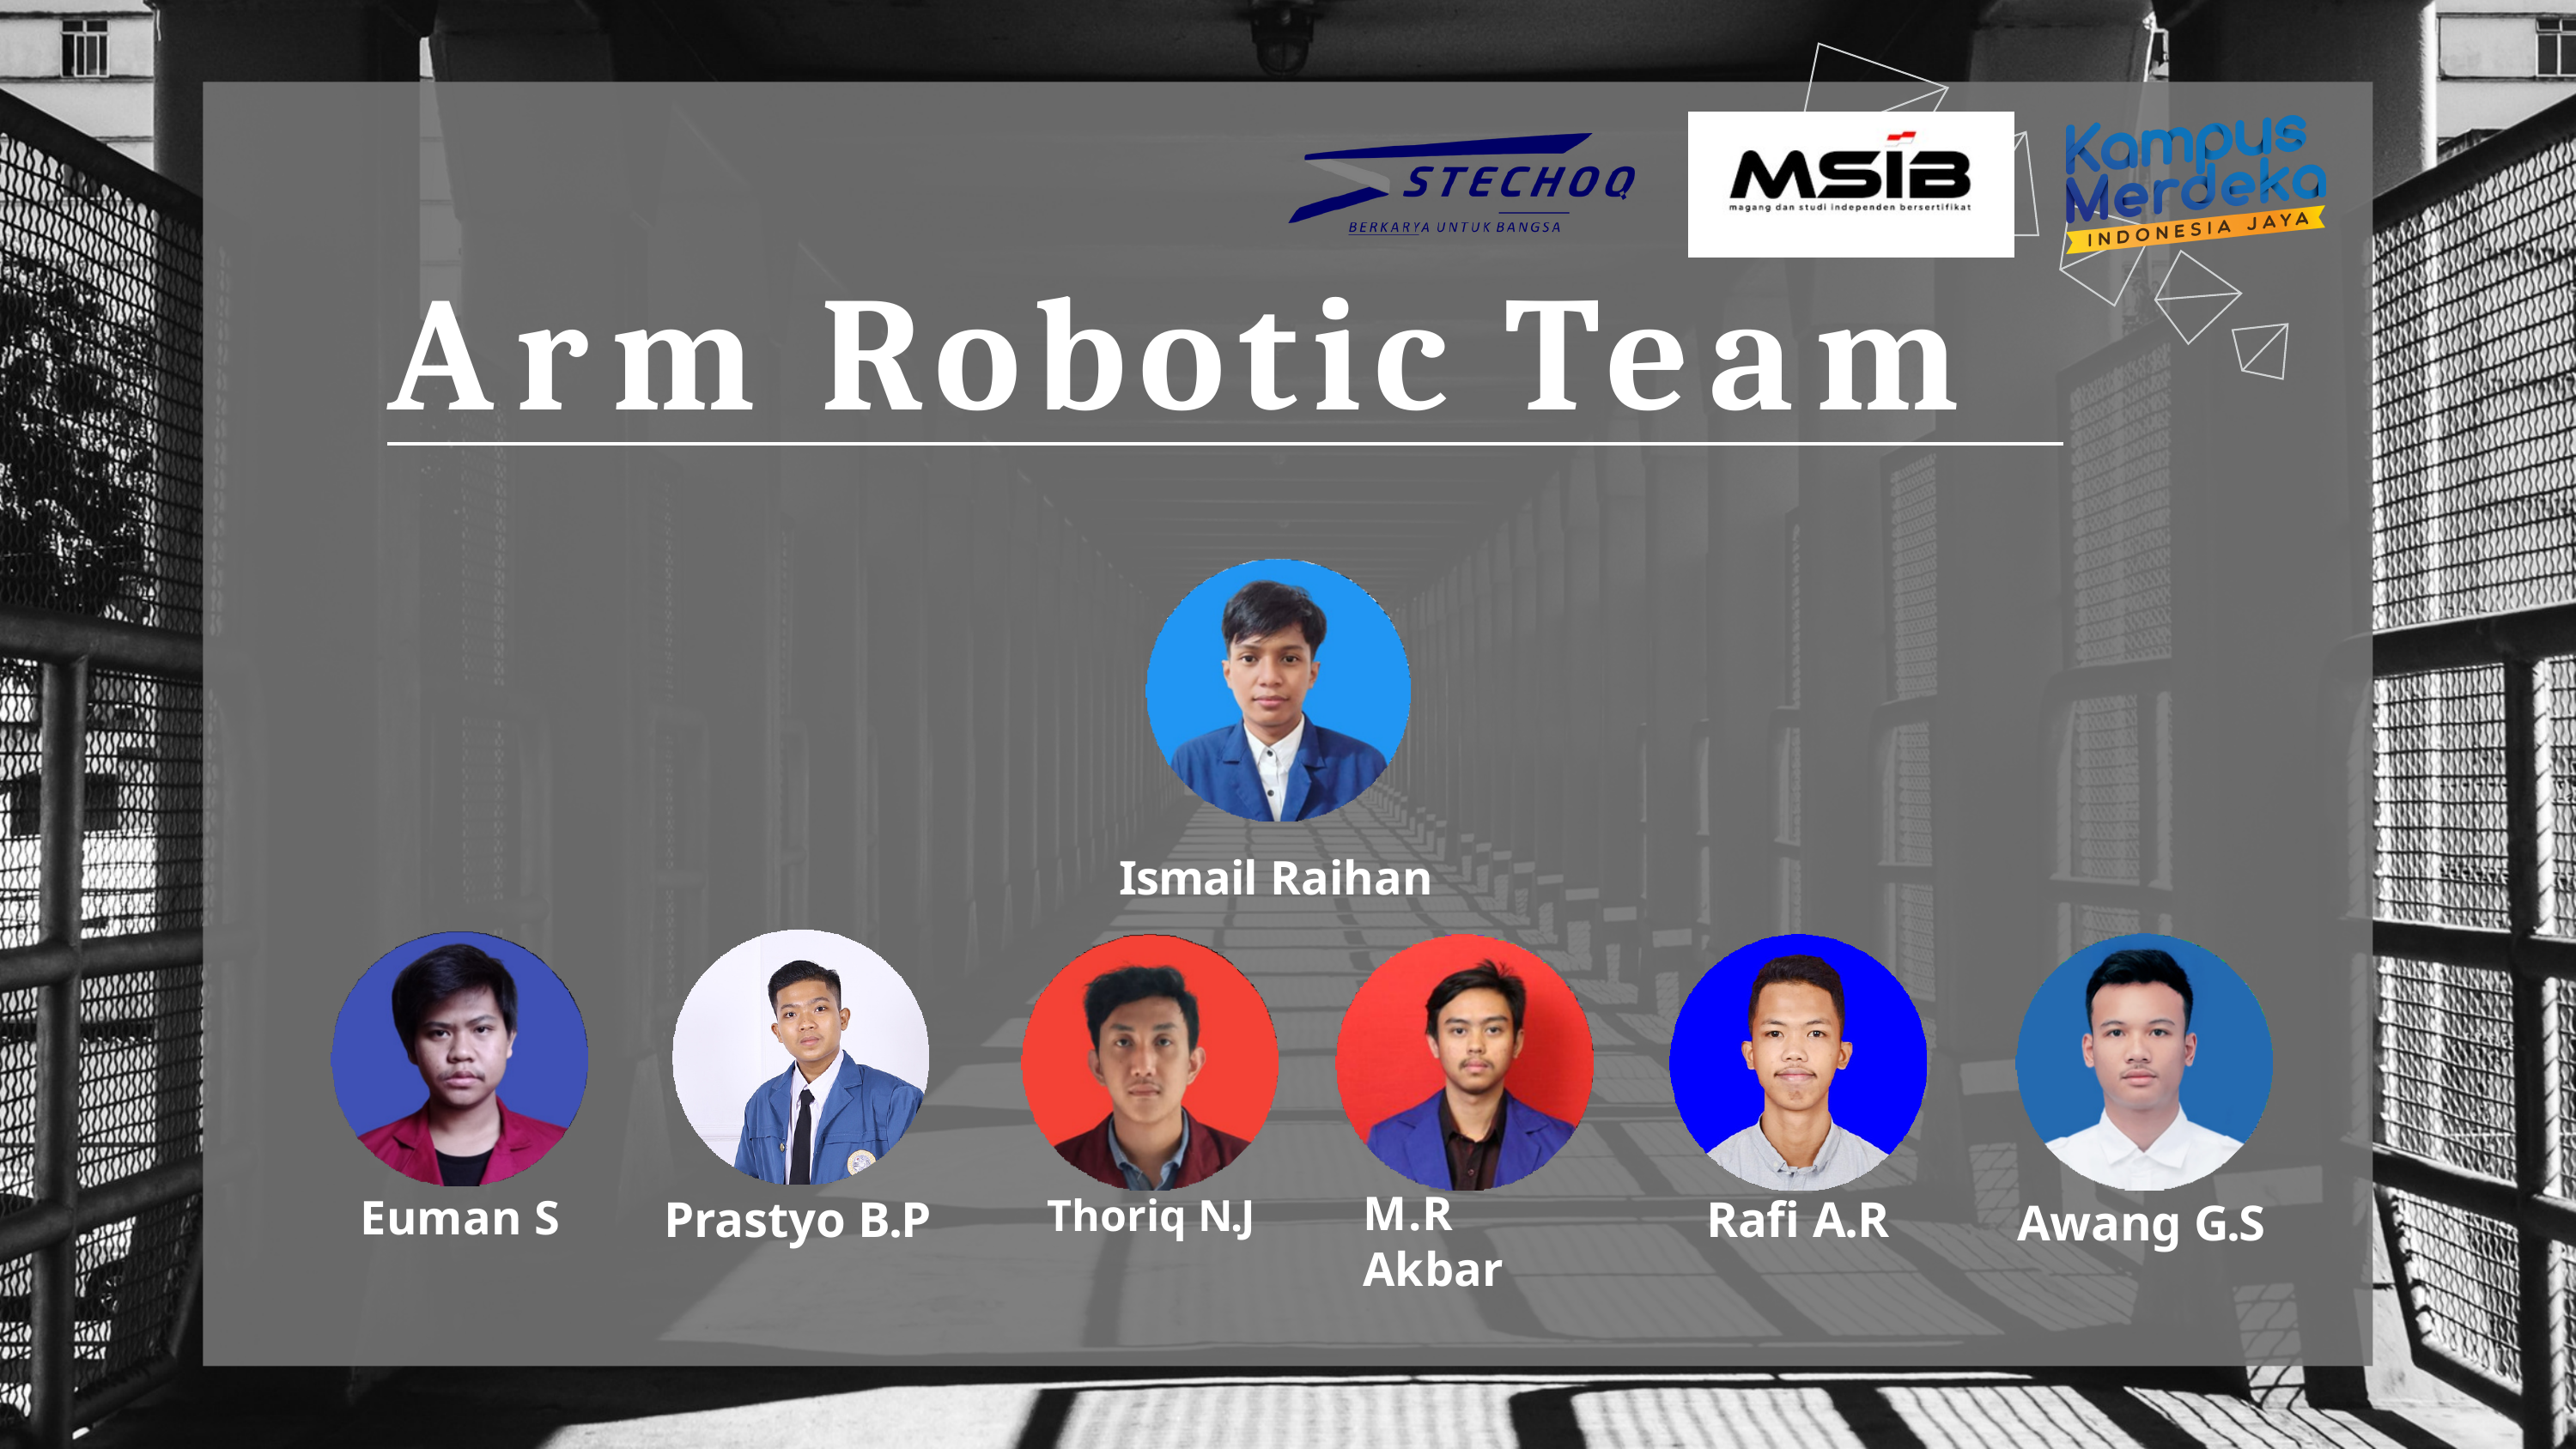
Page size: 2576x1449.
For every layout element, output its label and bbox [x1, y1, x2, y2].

text_box [0, 0, 2576, 1449]
text_box [1287, 112, 2326, 258]
